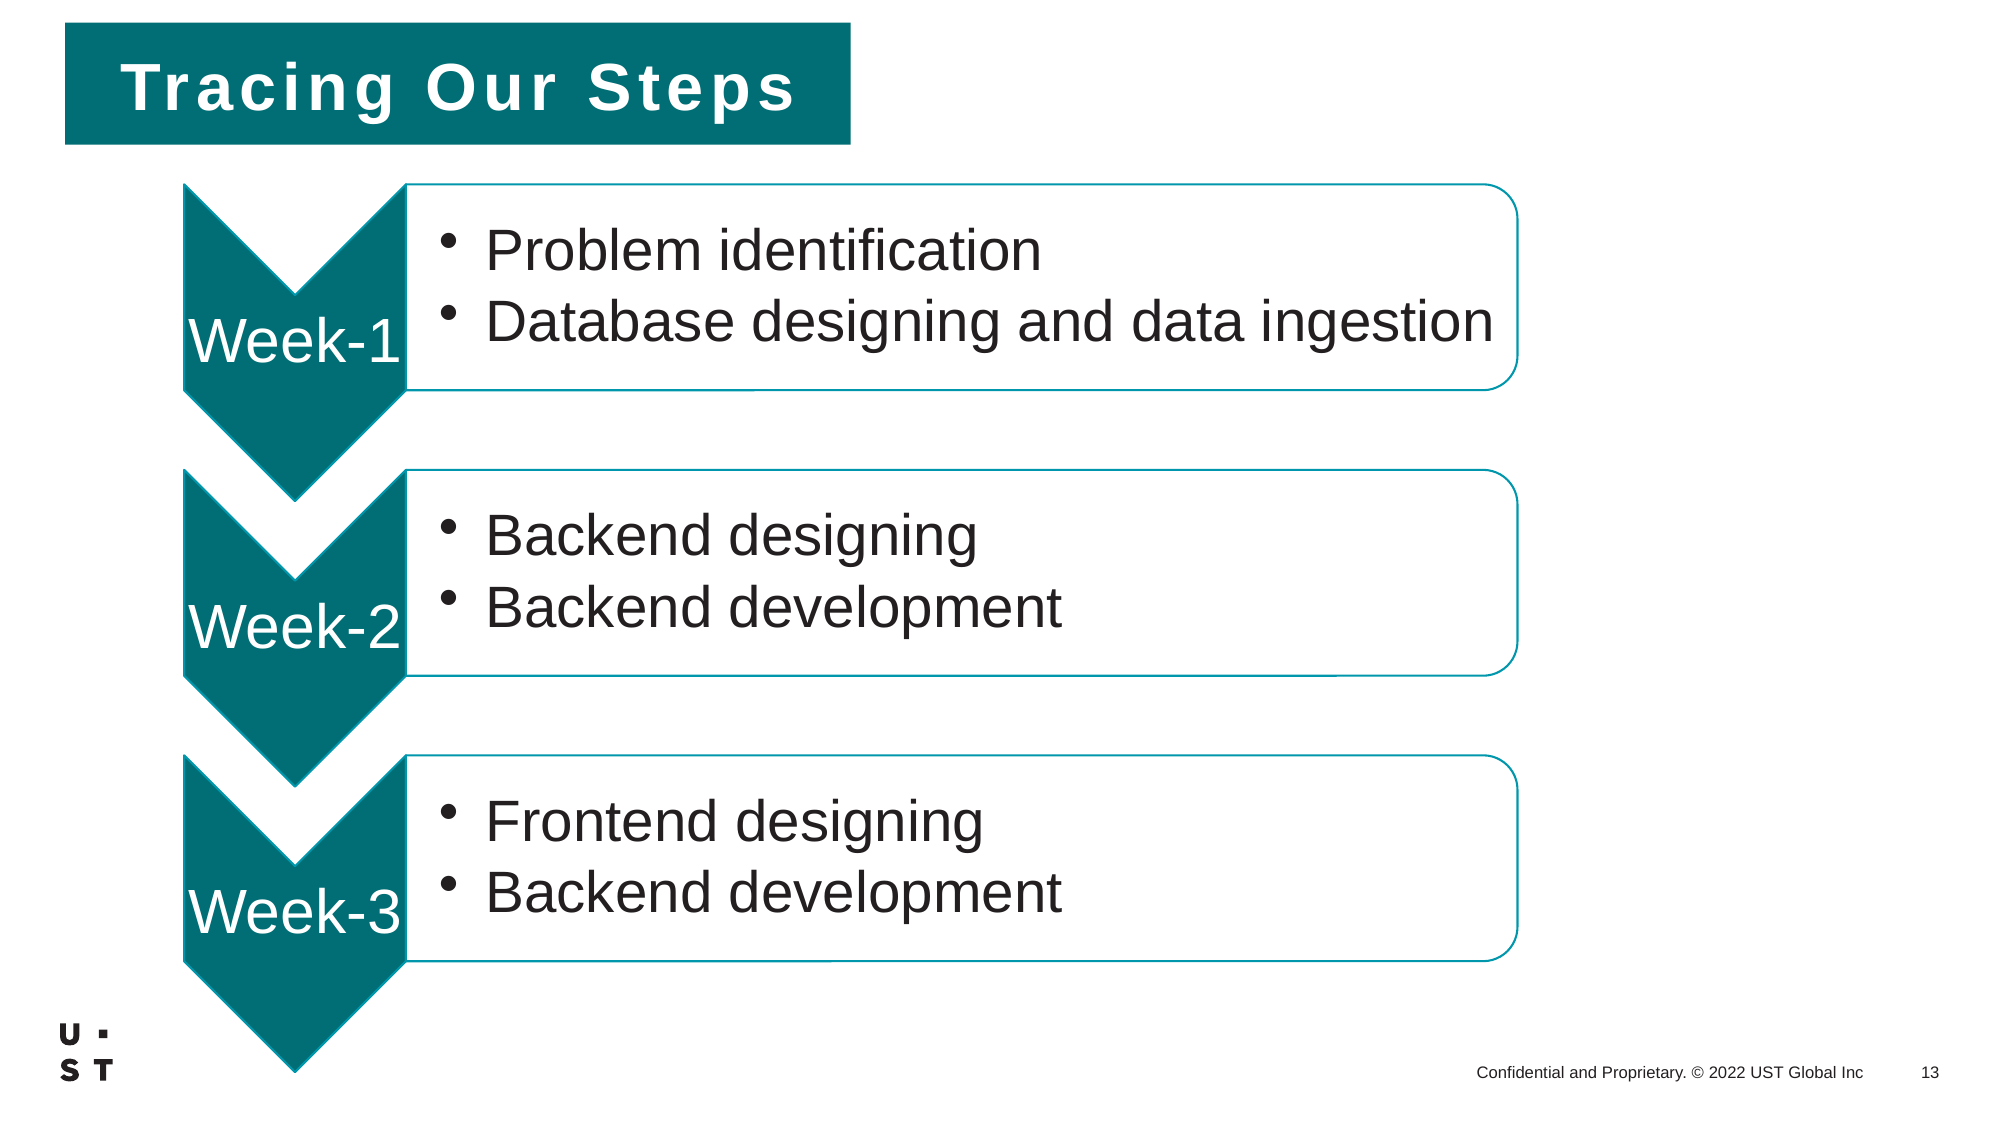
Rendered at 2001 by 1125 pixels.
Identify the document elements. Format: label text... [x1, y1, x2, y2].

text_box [183, 183, 1518, 1074]
text_box Tracing Our Steps [65, 22, 851, 145]
